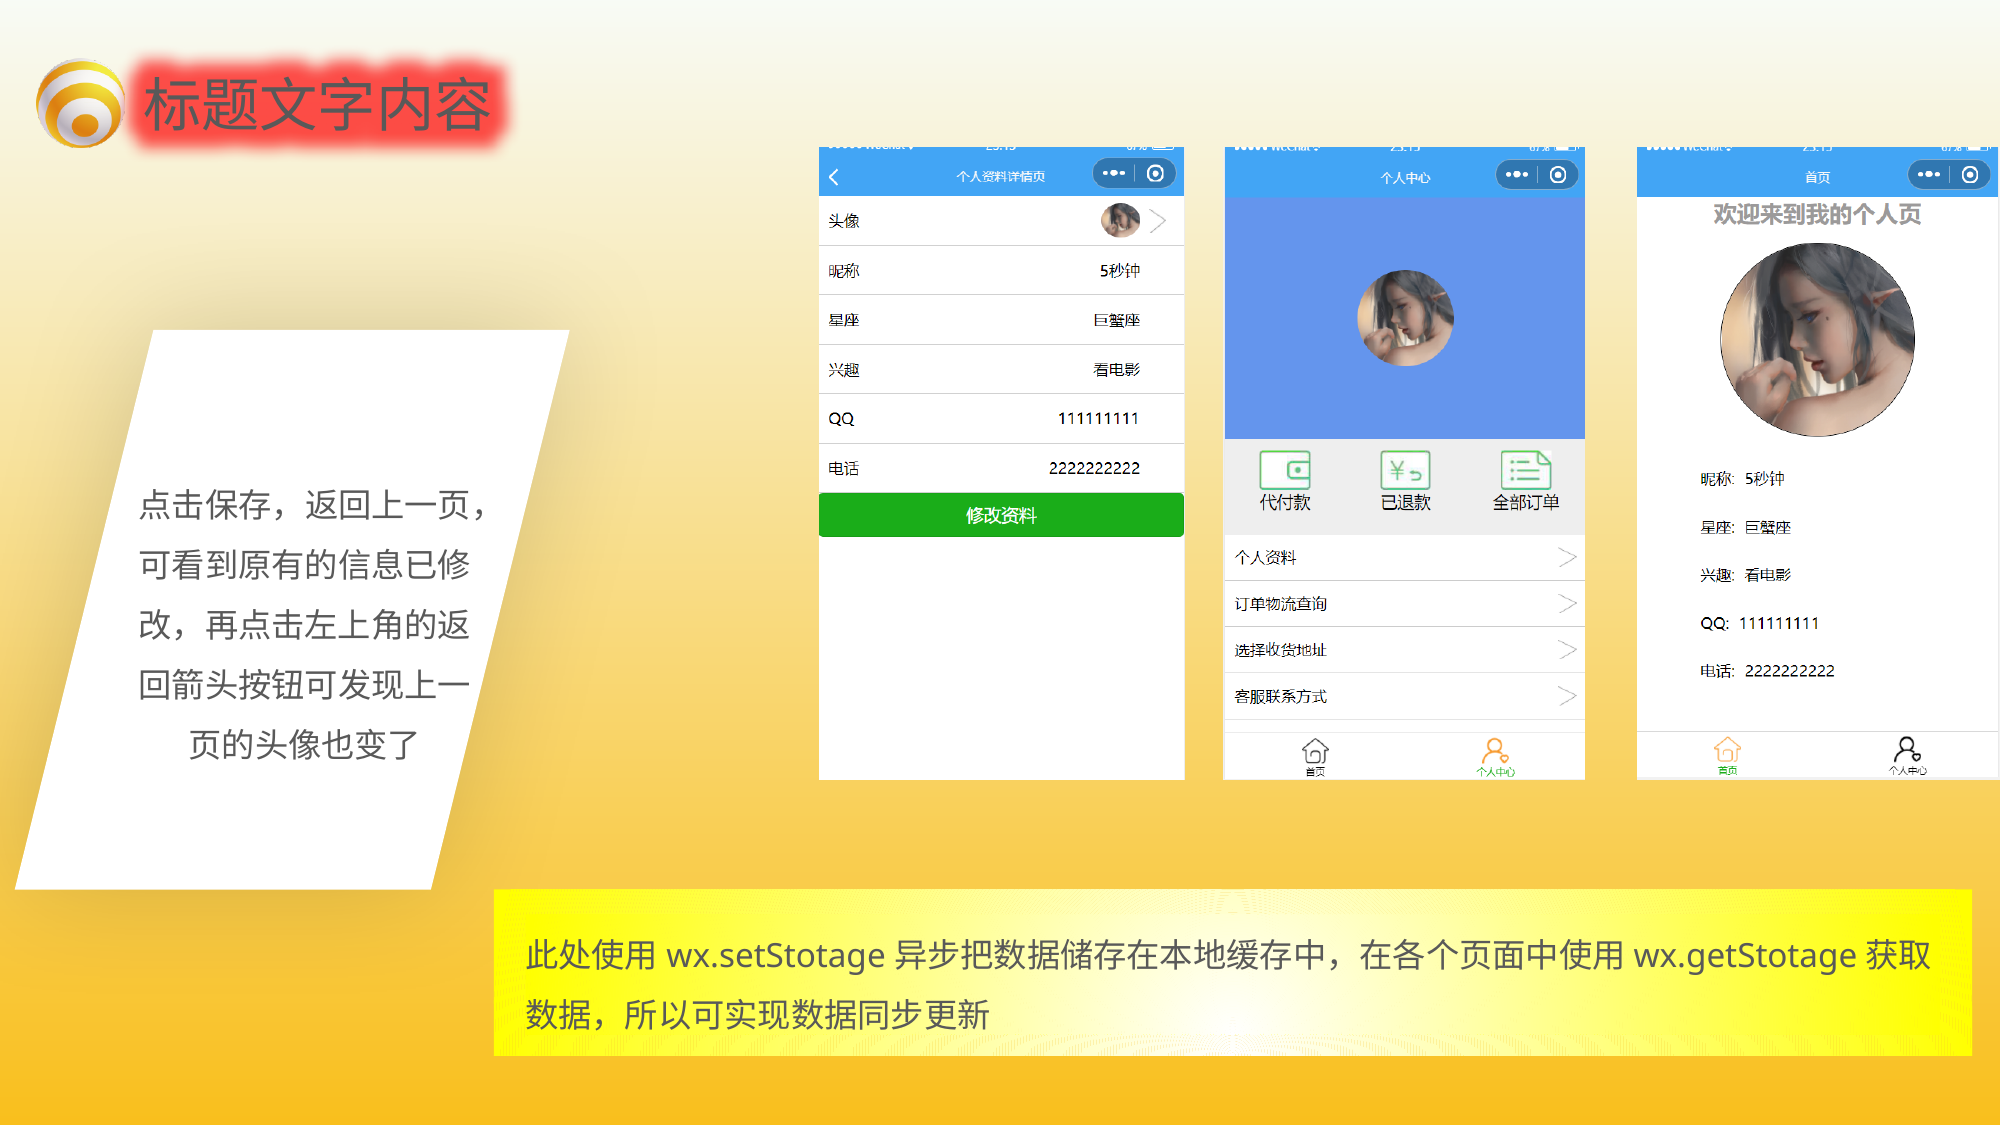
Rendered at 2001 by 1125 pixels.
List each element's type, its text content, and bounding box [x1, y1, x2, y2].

text_box 项目一 [1973, 1015, 2000, 1019]
text_box 项目一 [0, 1015, 493, 1019]
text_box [36, 58, 519, 148]
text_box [14, 329, 570, 890]
picture [1637, 147, 2000, 780]
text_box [493, 889, 1973, 1056]
picture [1223, 147, 1585, 780]
picture [819, 147, 1185, 780]
